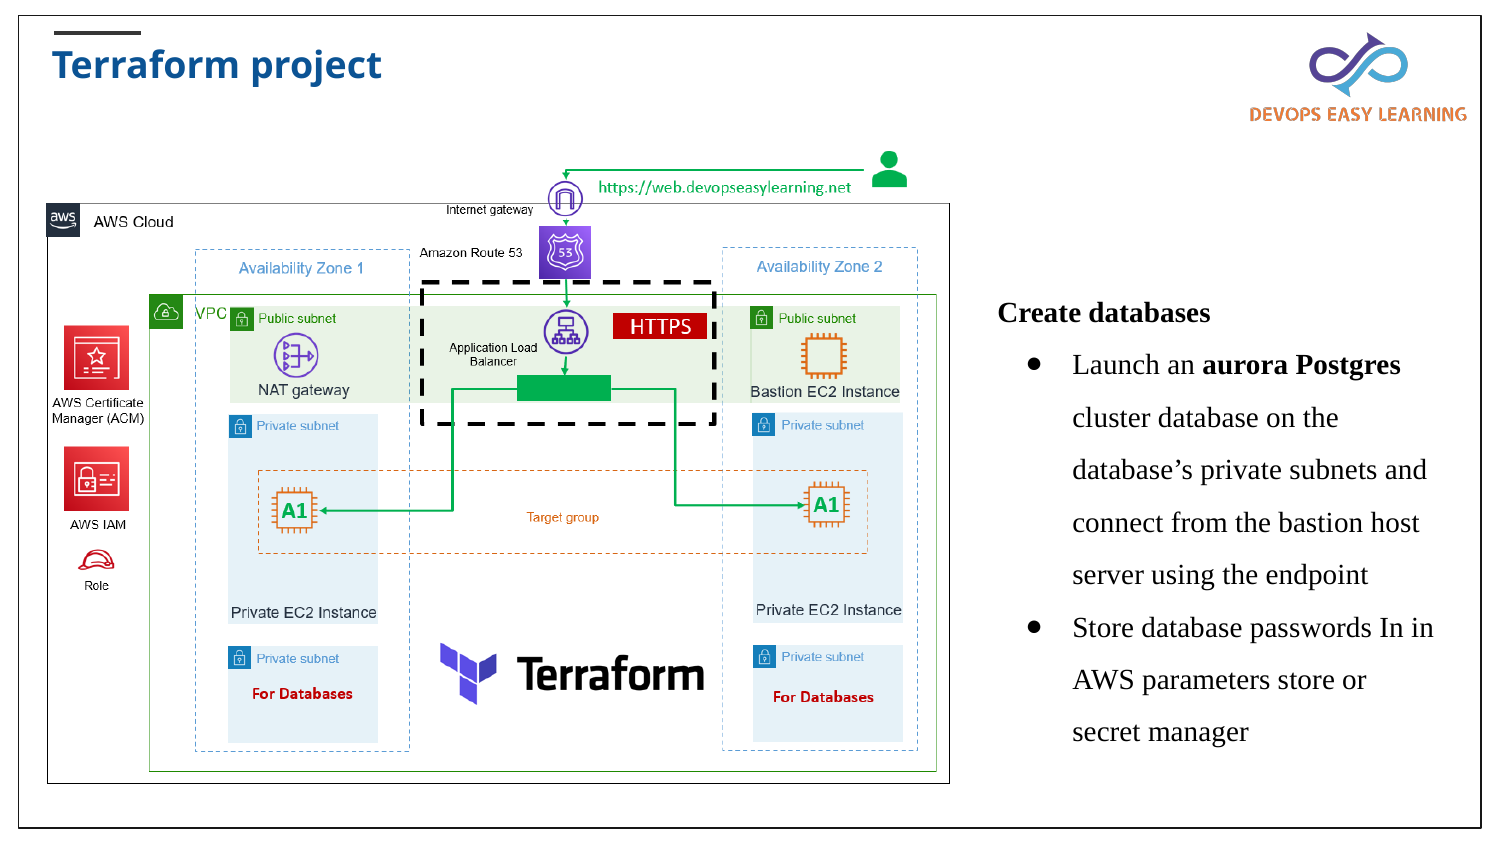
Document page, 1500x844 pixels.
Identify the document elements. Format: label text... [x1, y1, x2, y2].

text_box Terraform project [36, 33, 1220, 94]
picture [36, 145, 960, 788]
text_box [18, 15, 1482, 829]
picture [1240, 21, 1477, 141]
text_box Create databases Launch an aurora Postgres cluster database on the database’s private subnets and connect from the bastion host server using the endpoint Store database passwords In in AWS parameters store or secret manager [982, 260, 1452, 763]
